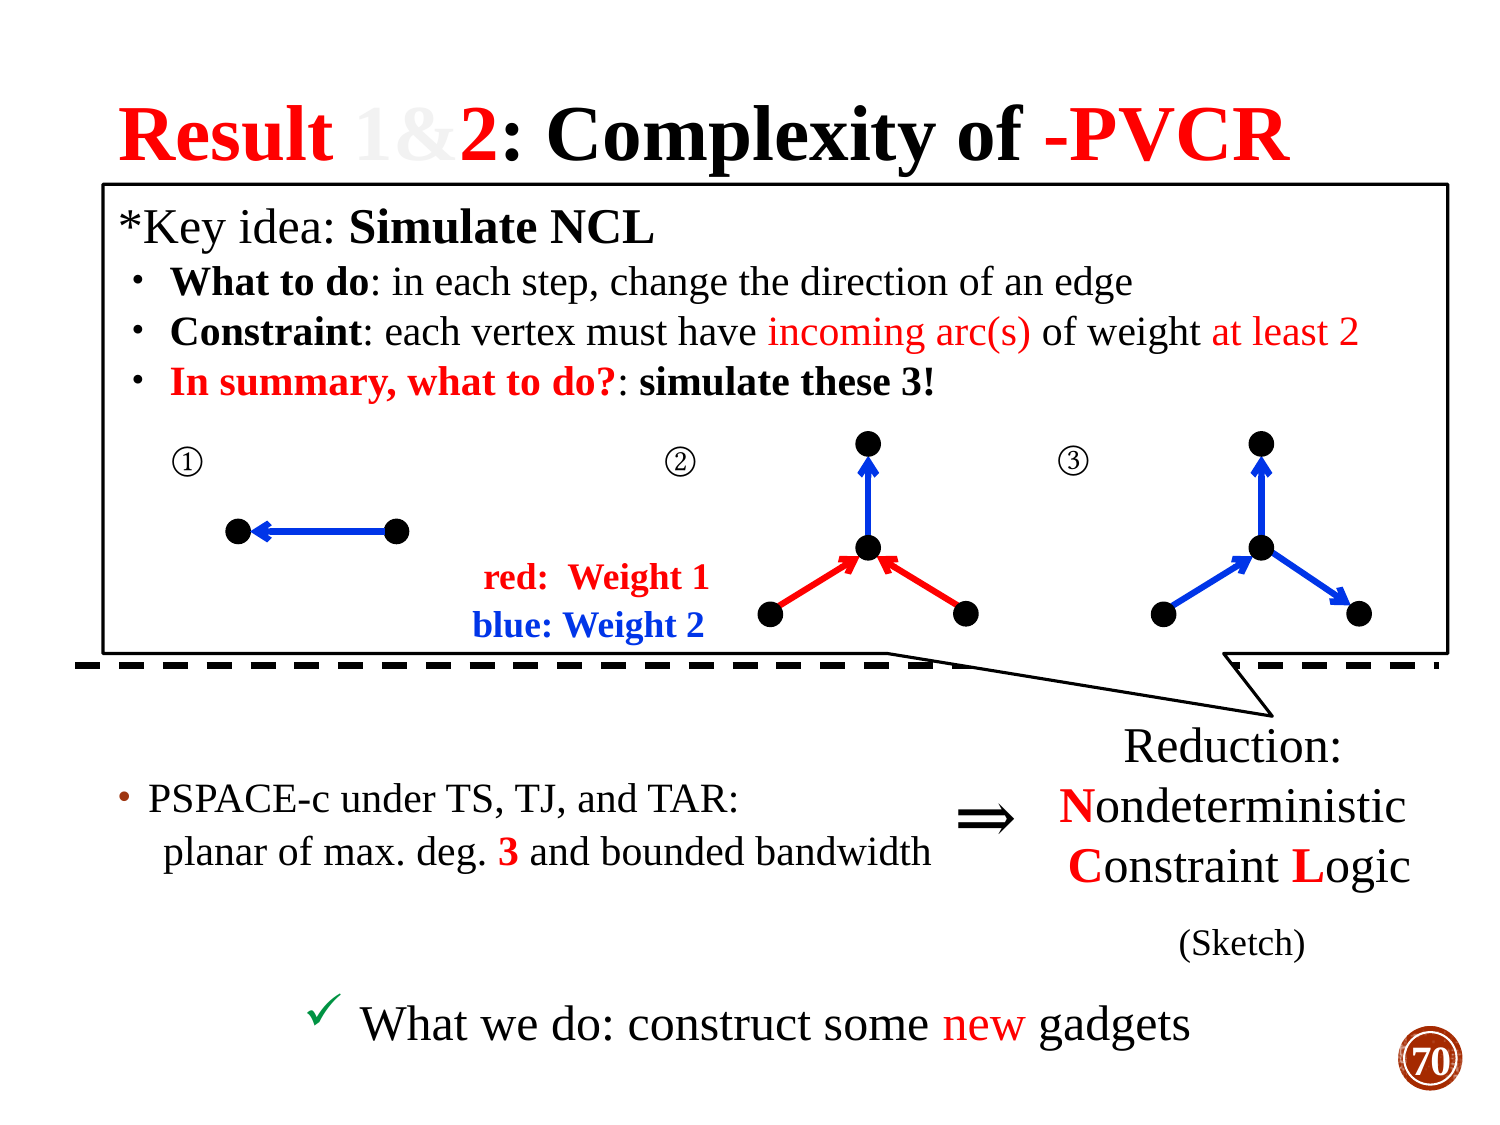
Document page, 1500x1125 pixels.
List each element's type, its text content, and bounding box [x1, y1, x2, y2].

text_box [855, 534, 882, 561]
text_box [757, 601, 784, 628]
text_box [953, 600, 979, 627]
text_box [1346, 600, 1372, 627]
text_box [781, 558, 858, 605]
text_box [879, 558, 956, 603]
text_box red: Weight 1 [468, 544, 726, 605]
text_box [384, 518, 410, 545]
text_box [855, 431, 882, 457]
text_box Reduction: Nondeterministic Constraint Logic [1044, 704, 1435, 900]
slide_number 70 [1391, 1028, 1471, 1089]
text_box blue: Weight 2 [457, 592, 721, 652]
text_box ⇒ [940, 761, 1033, 867]
text_box [1248, 431, 1275, 457]
text_box [1248, 534, 1272, 559]
list PSPACE-c under TS, TJ, and TAR: planar of max. deg. 4 and bounded bandwidth PSPACE-c under TS, NP-h under TJ and TAR: bipartite PSPACE-c under TS: chordal PSPACE-c under TS, TJ, and TAR: planar of max. deg. 3 and bounded bandwidth [103, 655, 1397, 1042]
text_box What we do: construct some new gadgets [288, 983, 1207, 1058]
text_box ② [648, 422, 713, 493]
text_box ① [155, 422, 221, 493]
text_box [1254, 540, 1349, 603]
text_box *Key idea: Simulate NCL ・What to do: in each step, change the direction of an edge ・Constraint: each vertex must have incoming arc(s) of weight at least 2 ・In summary, what to do?: simulate these 3! [102, 183, 1449, 718]
text_box (Sketch) [1163, 910, 1321, 971]
text_box [1150, 601, 1177, 628]
text_box [225, 518, 251, 545]
text_box ③ [1041, 422, 1106, 493]
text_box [1174, 558, 1251, 604]
